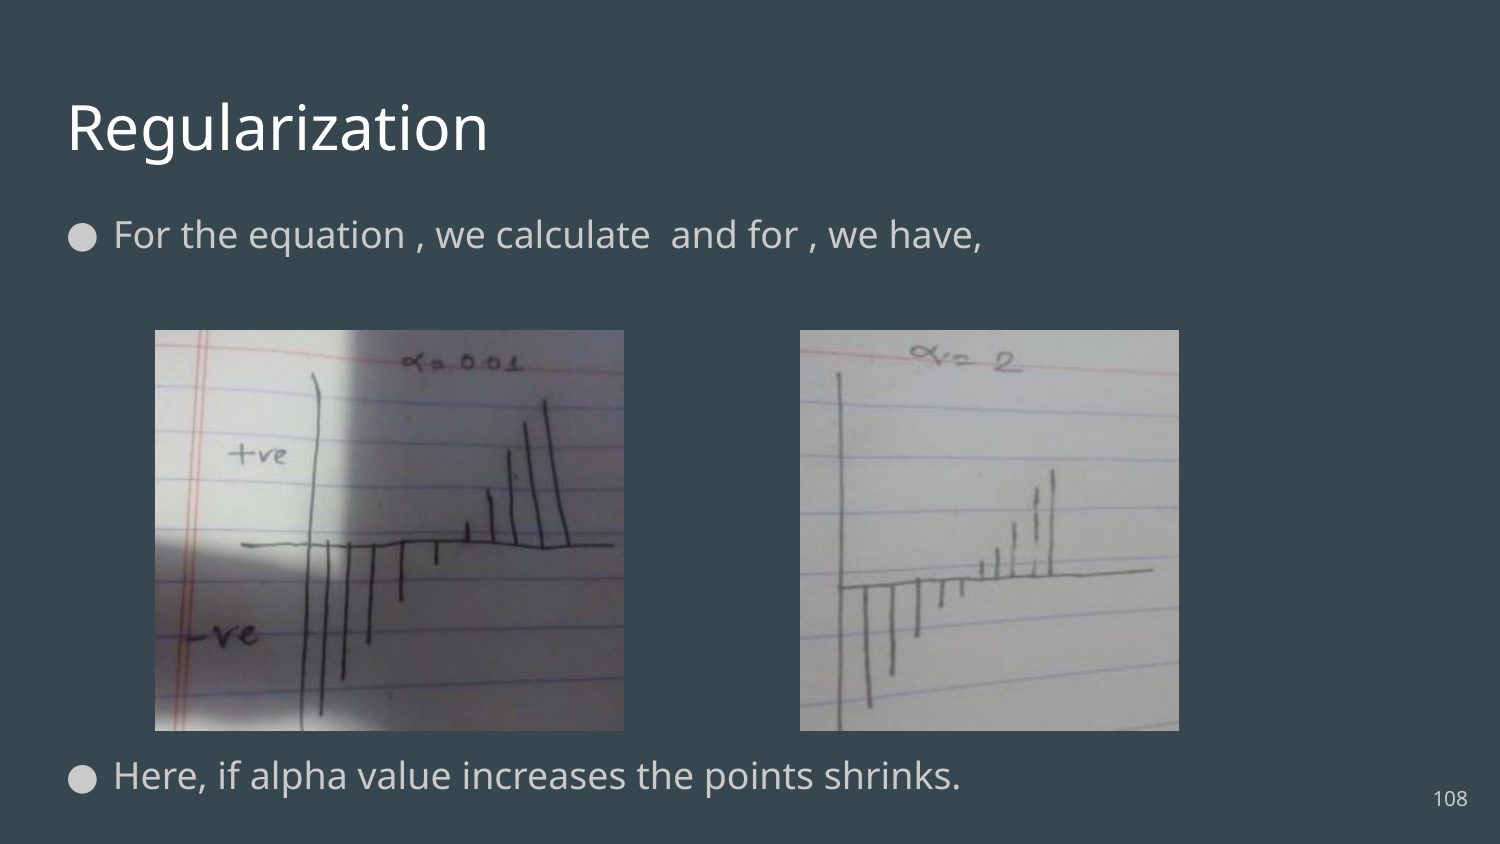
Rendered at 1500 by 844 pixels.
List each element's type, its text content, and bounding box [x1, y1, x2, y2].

title Regularization [51, 72, 1449, 167]
picture [799, 330, 1179, 731]
picture [155, 330, 625, 731]
slide_number 108 [1449, 767, 1483, 833]
text_box Here, if alpha value increases the points shrinks. [51, 730, 1449, 835]
